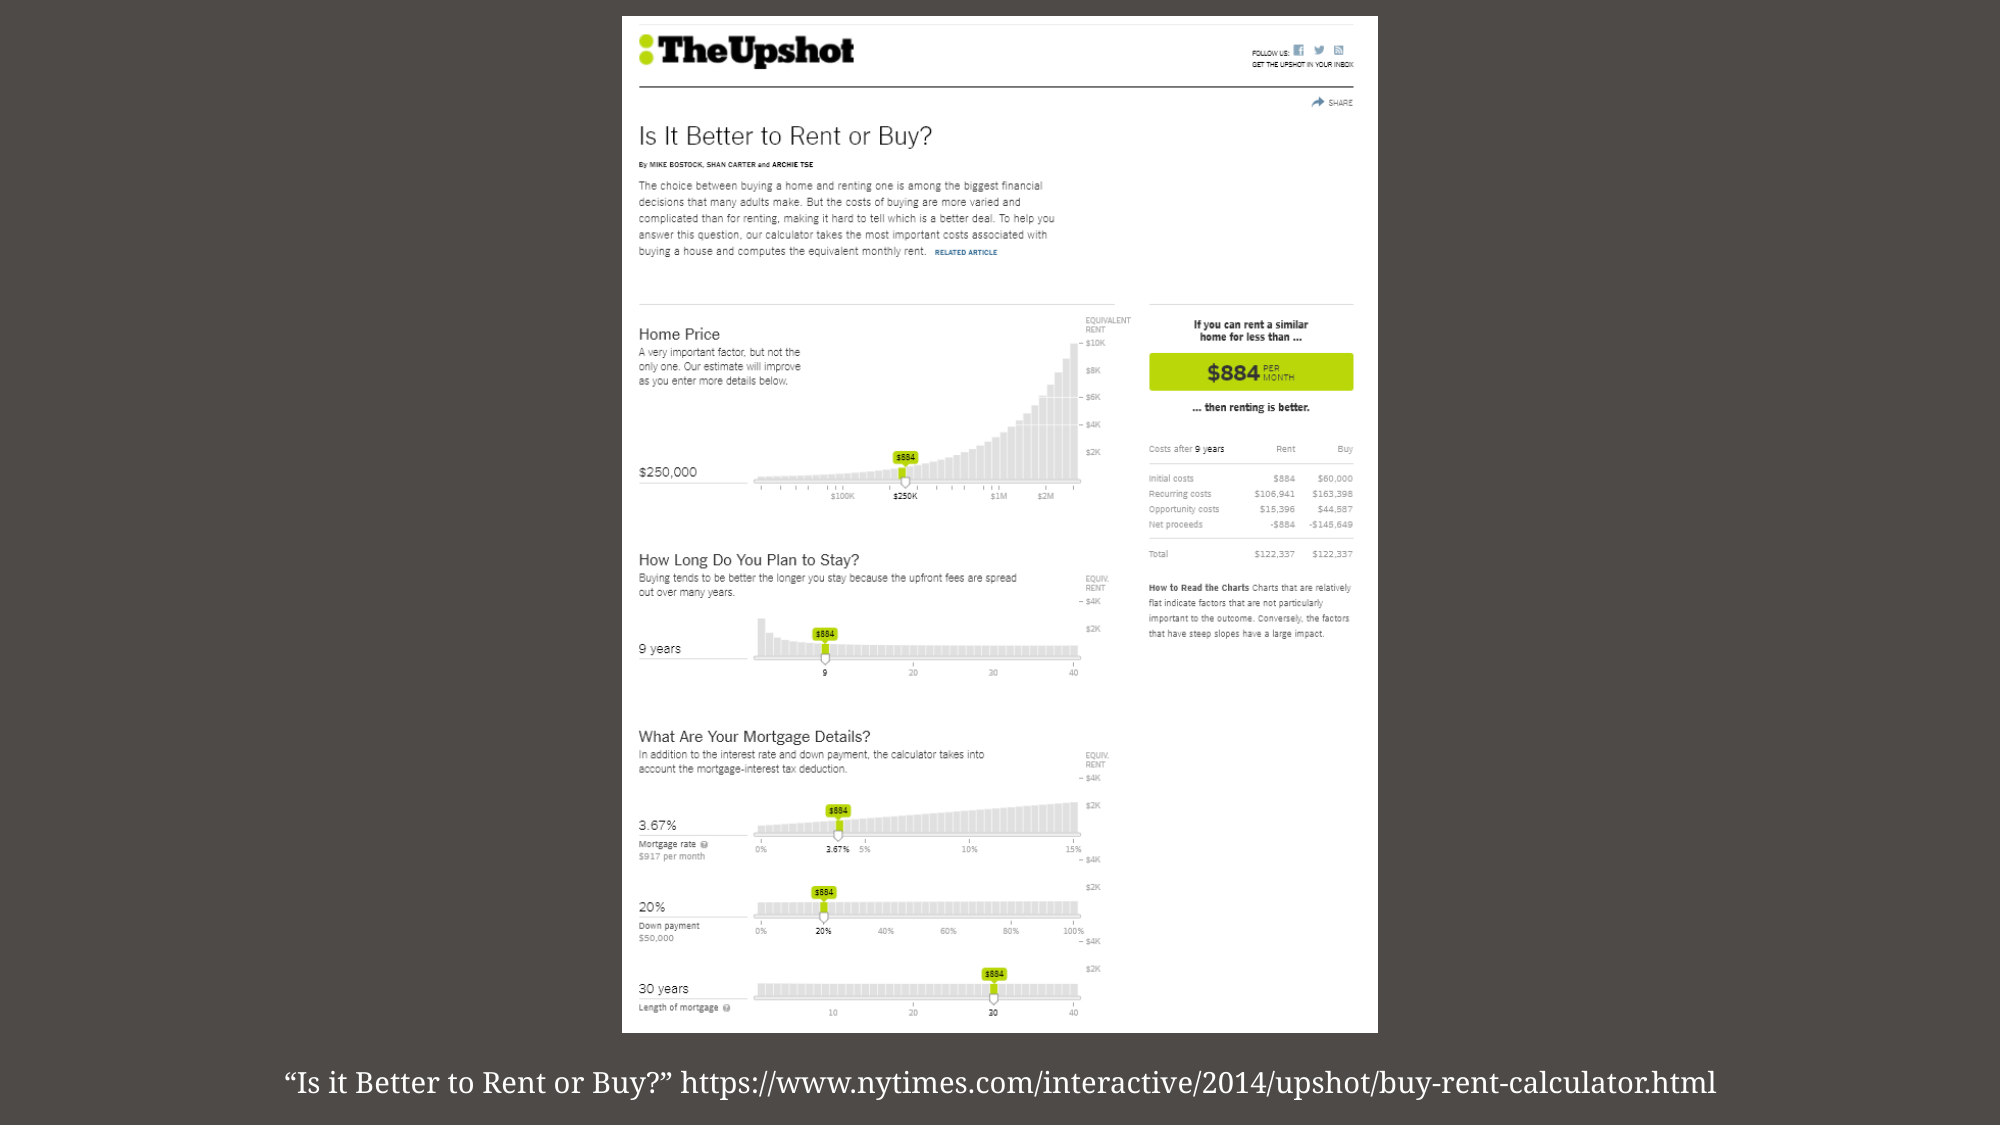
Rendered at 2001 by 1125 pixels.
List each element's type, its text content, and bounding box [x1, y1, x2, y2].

picture [622, 16, 1378, 1033]
text_box “Is it Better to Rent or Buy?” https://www.nytimes.com/interactive/2014/upshot/buy-rent-calculator.html [82, 1056, 1920, 1107]
